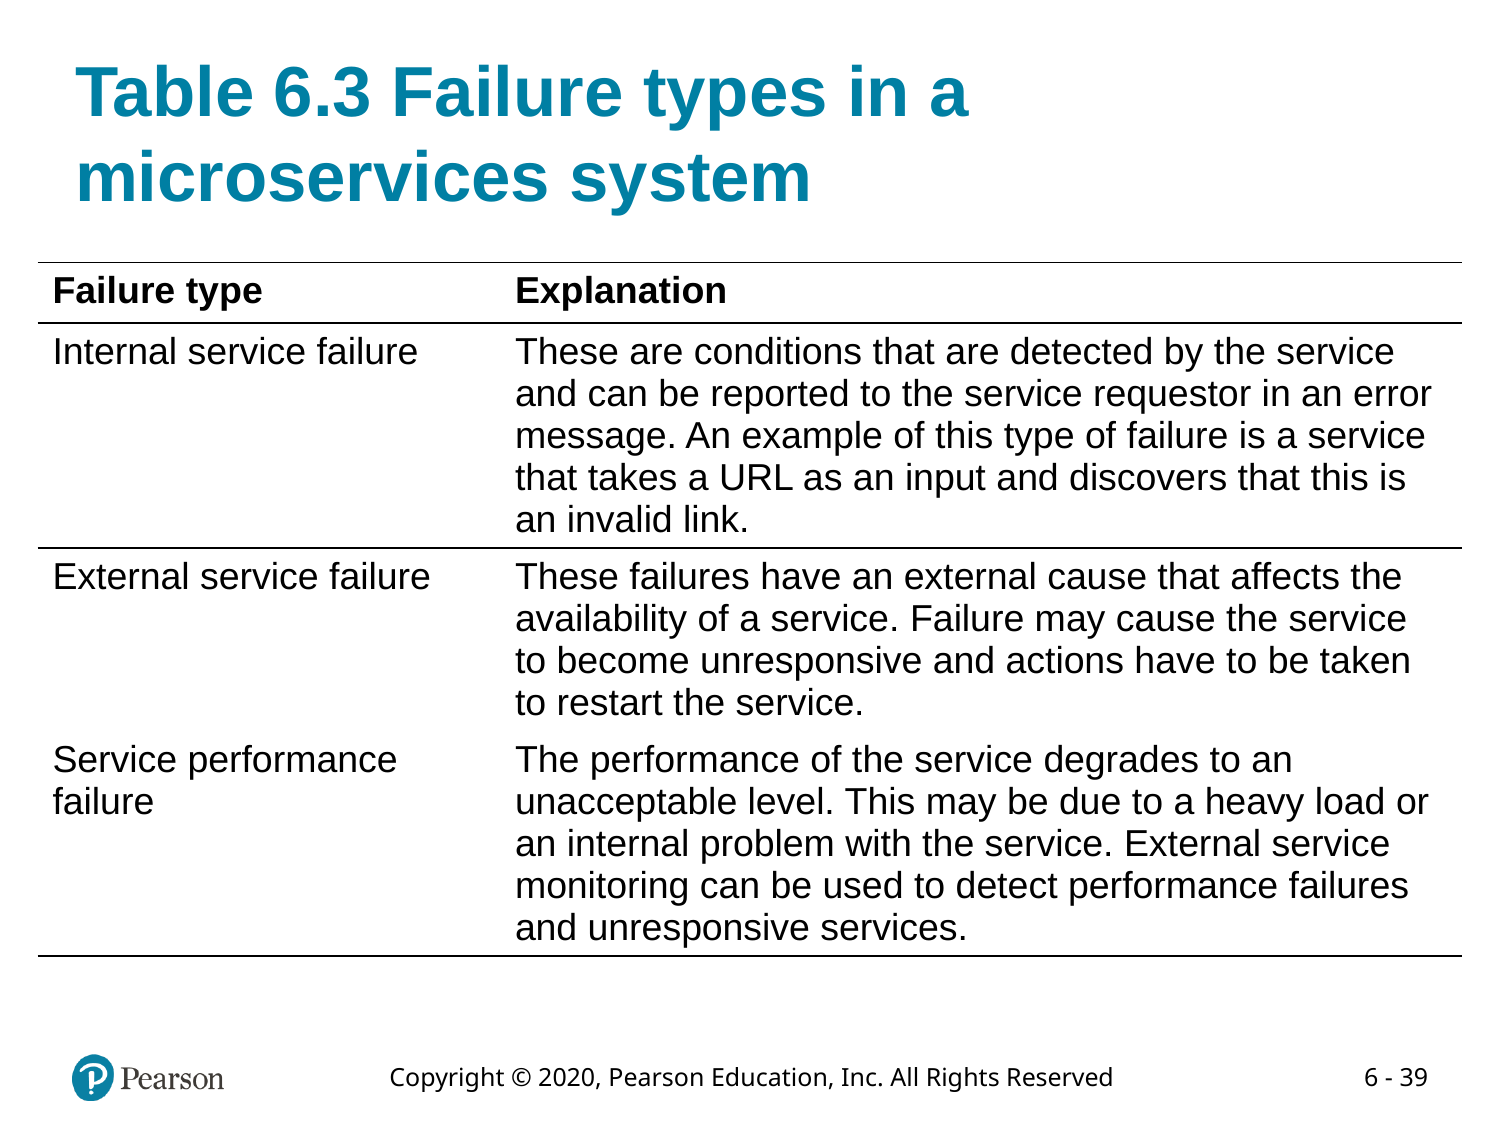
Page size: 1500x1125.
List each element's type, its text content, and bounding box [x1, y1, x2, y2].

picture [81, 1064, 107, 1089]
table_cell These failures have an external cause that affects the availability of a service. Failure may cause the service to become unresponsive and actions have to be taken to restart the service. [500, 549, 1462, 731]
table_cell Service performance failure [38, 731, 500, 955]
picture [72, 1087, 83, 1101]
table_cell Internal service failure [38, 324, 500, 547]
picture [99, 1054, 224, 1101]
table_header Failure type [38, 263, 500, 322]
title Table 6.3 Failure types in a microservices system [75, 35, 1425, 216]
table_cell These are conditions that are detected by the service and can be reported to the service requestor in an error message. An example of this type of failure is a service that takes a URL as an input and discovers that this is an invalid link. [500, 324, 1462, 547]
table_cell External service failure [38, 549, 500, 731]
picture [72, 1054, 89, 1072]
table_header Explanation [500, 263, 1462, 322]
table_cell The performance of the service degrades to an unacceptable level. This may be due to a heavy load or an internal problem with the service. External service monitoring can be used to detect performance failures and unresponsive services. [500, 731, 1462, 955]
